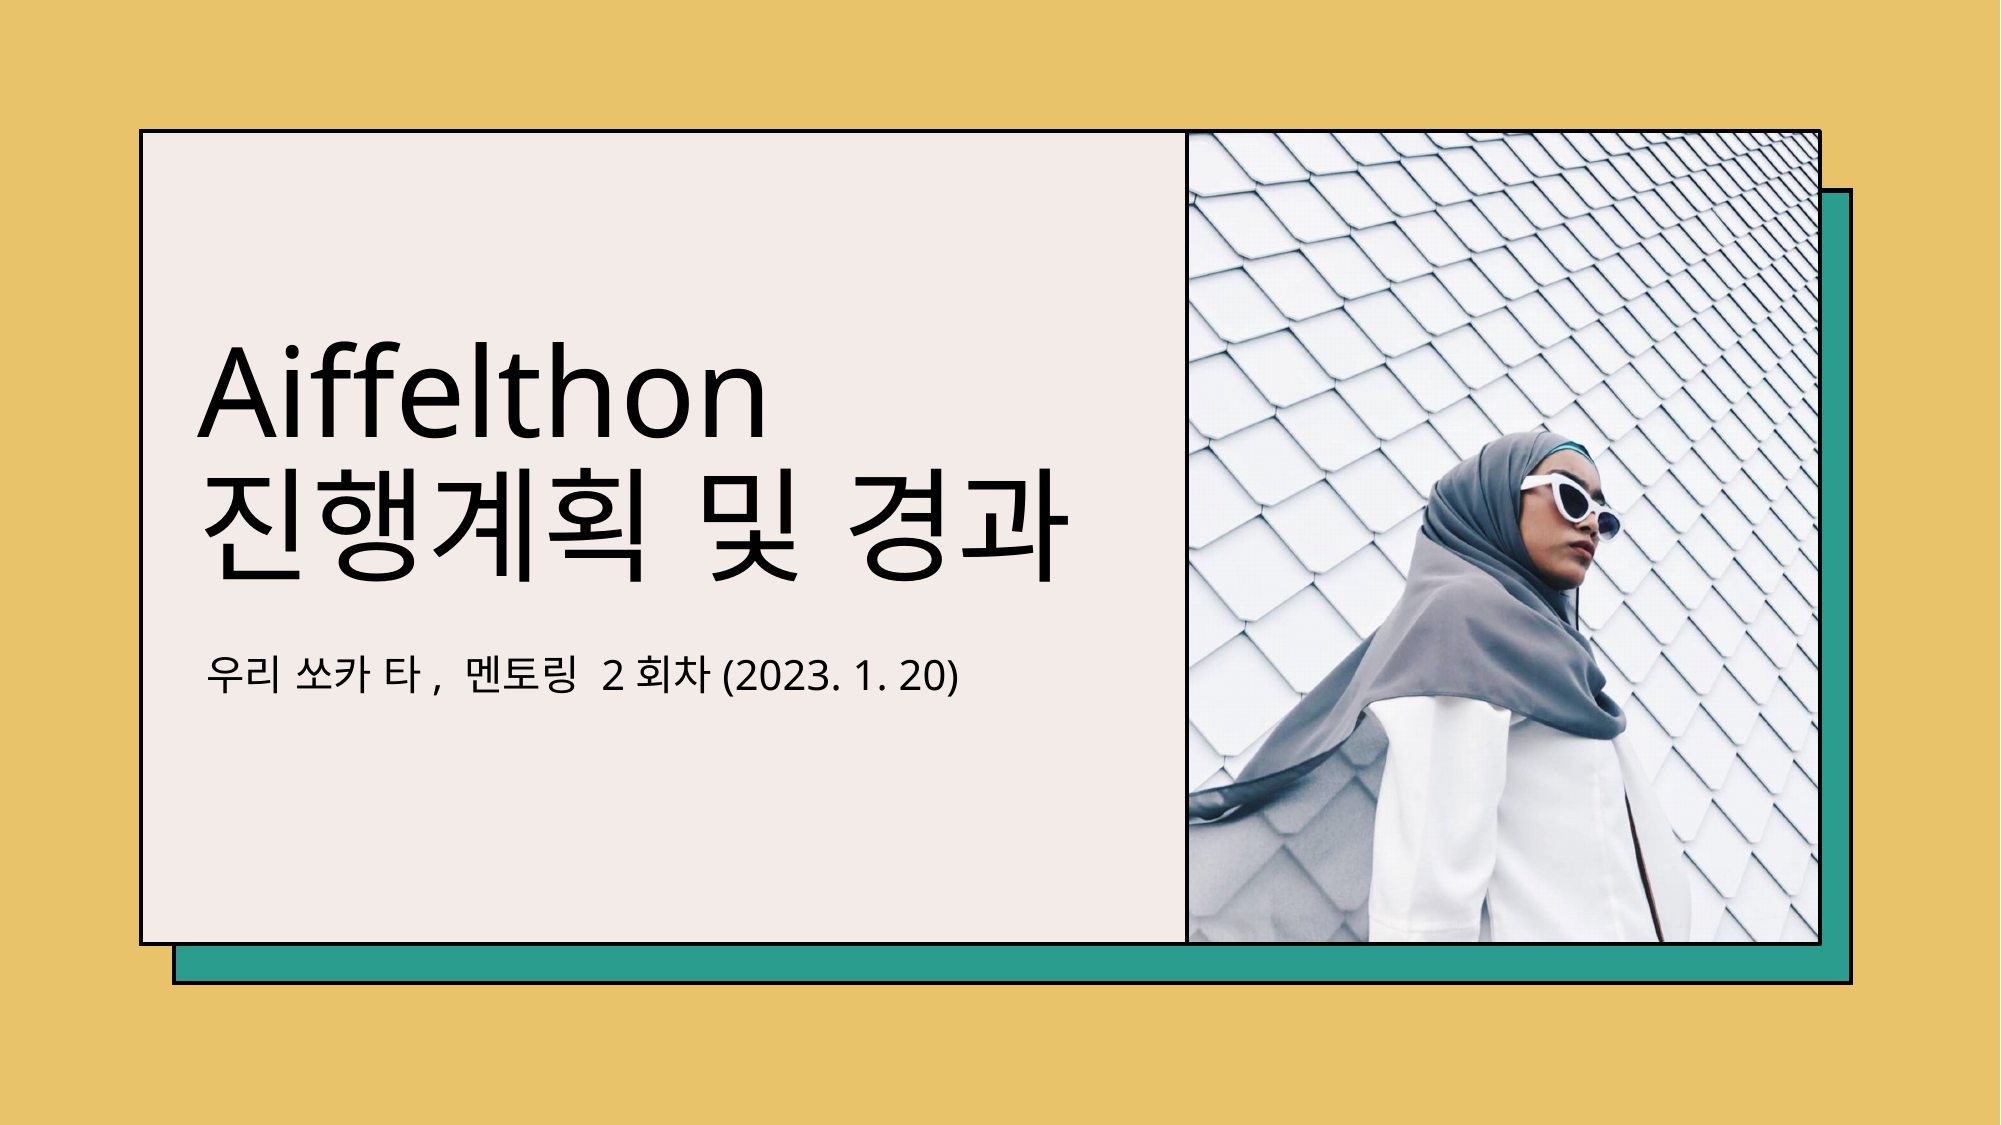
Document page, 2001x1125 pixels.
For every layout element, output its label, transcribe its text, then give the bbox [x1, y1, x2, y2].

subtitle 우리 쏘카 타, 멘토링 2회차(2023. 1. 20) [182, 631, 982, 735]
picture [1188, 133, 1818, 942]
title Aiffelthon 진행계획 및 경과 [182, 326, 1185, 607]
